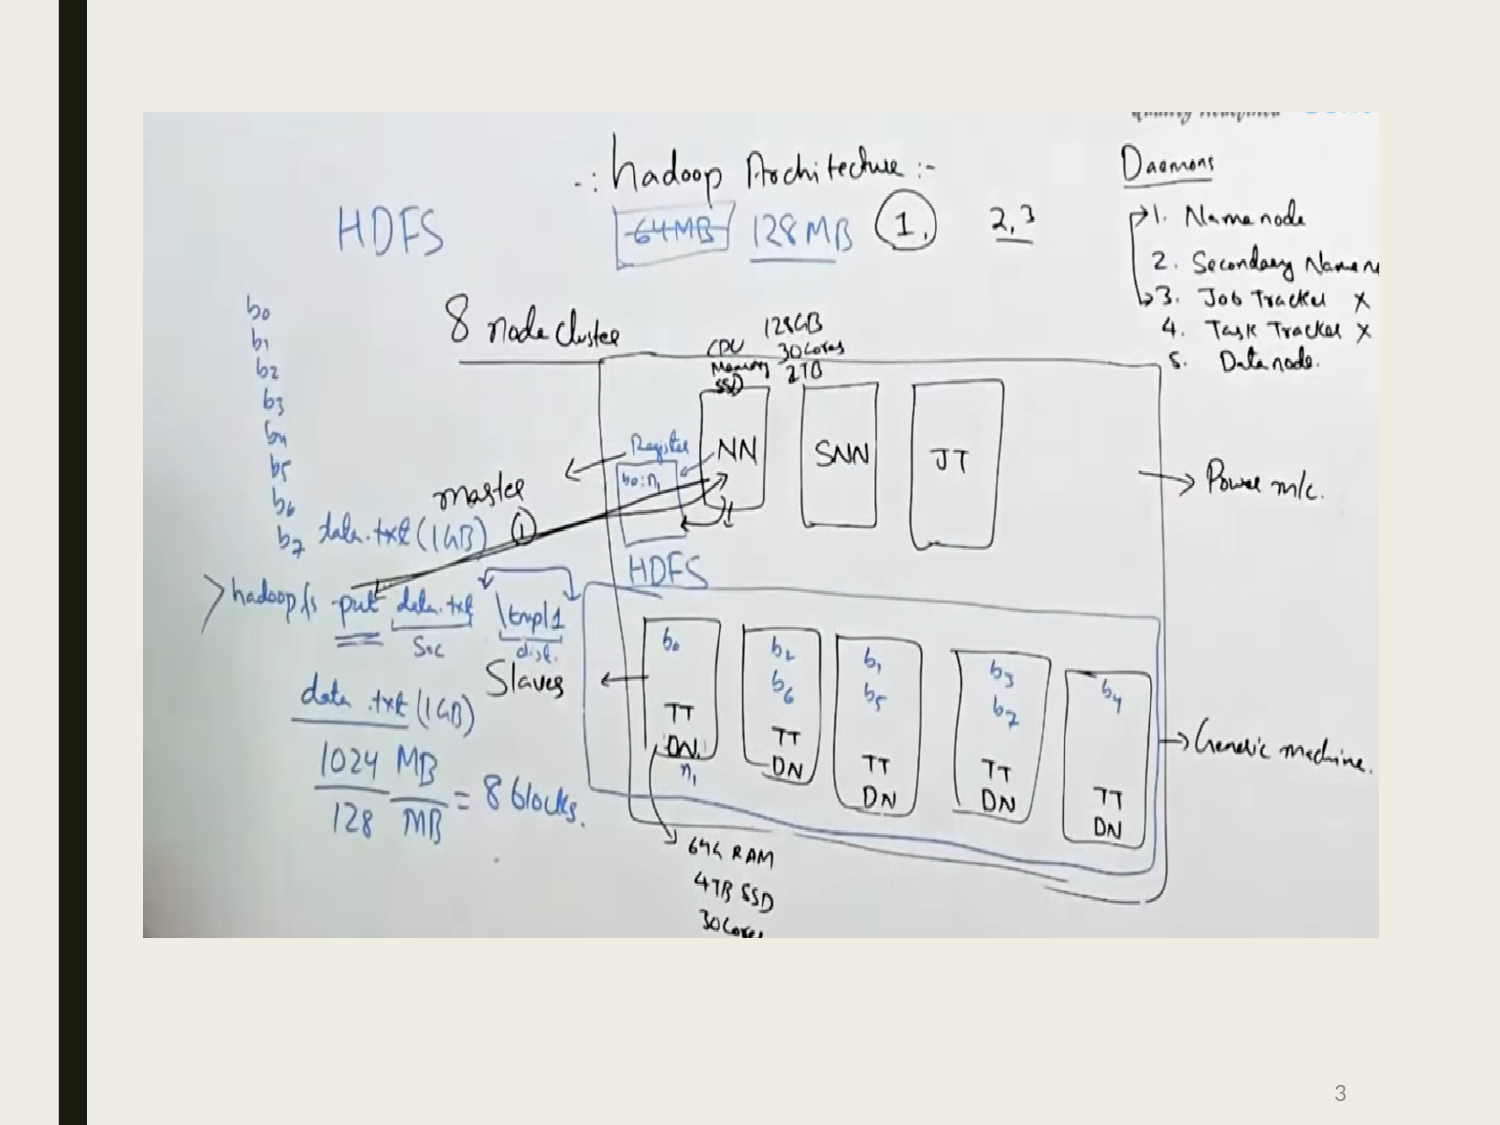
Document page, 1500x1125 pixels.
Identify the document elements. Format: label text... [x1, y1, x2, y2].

picture [142, 112, 1380, 938]
slide_number ‹#› [1165, 1058, 1362, 1125]
